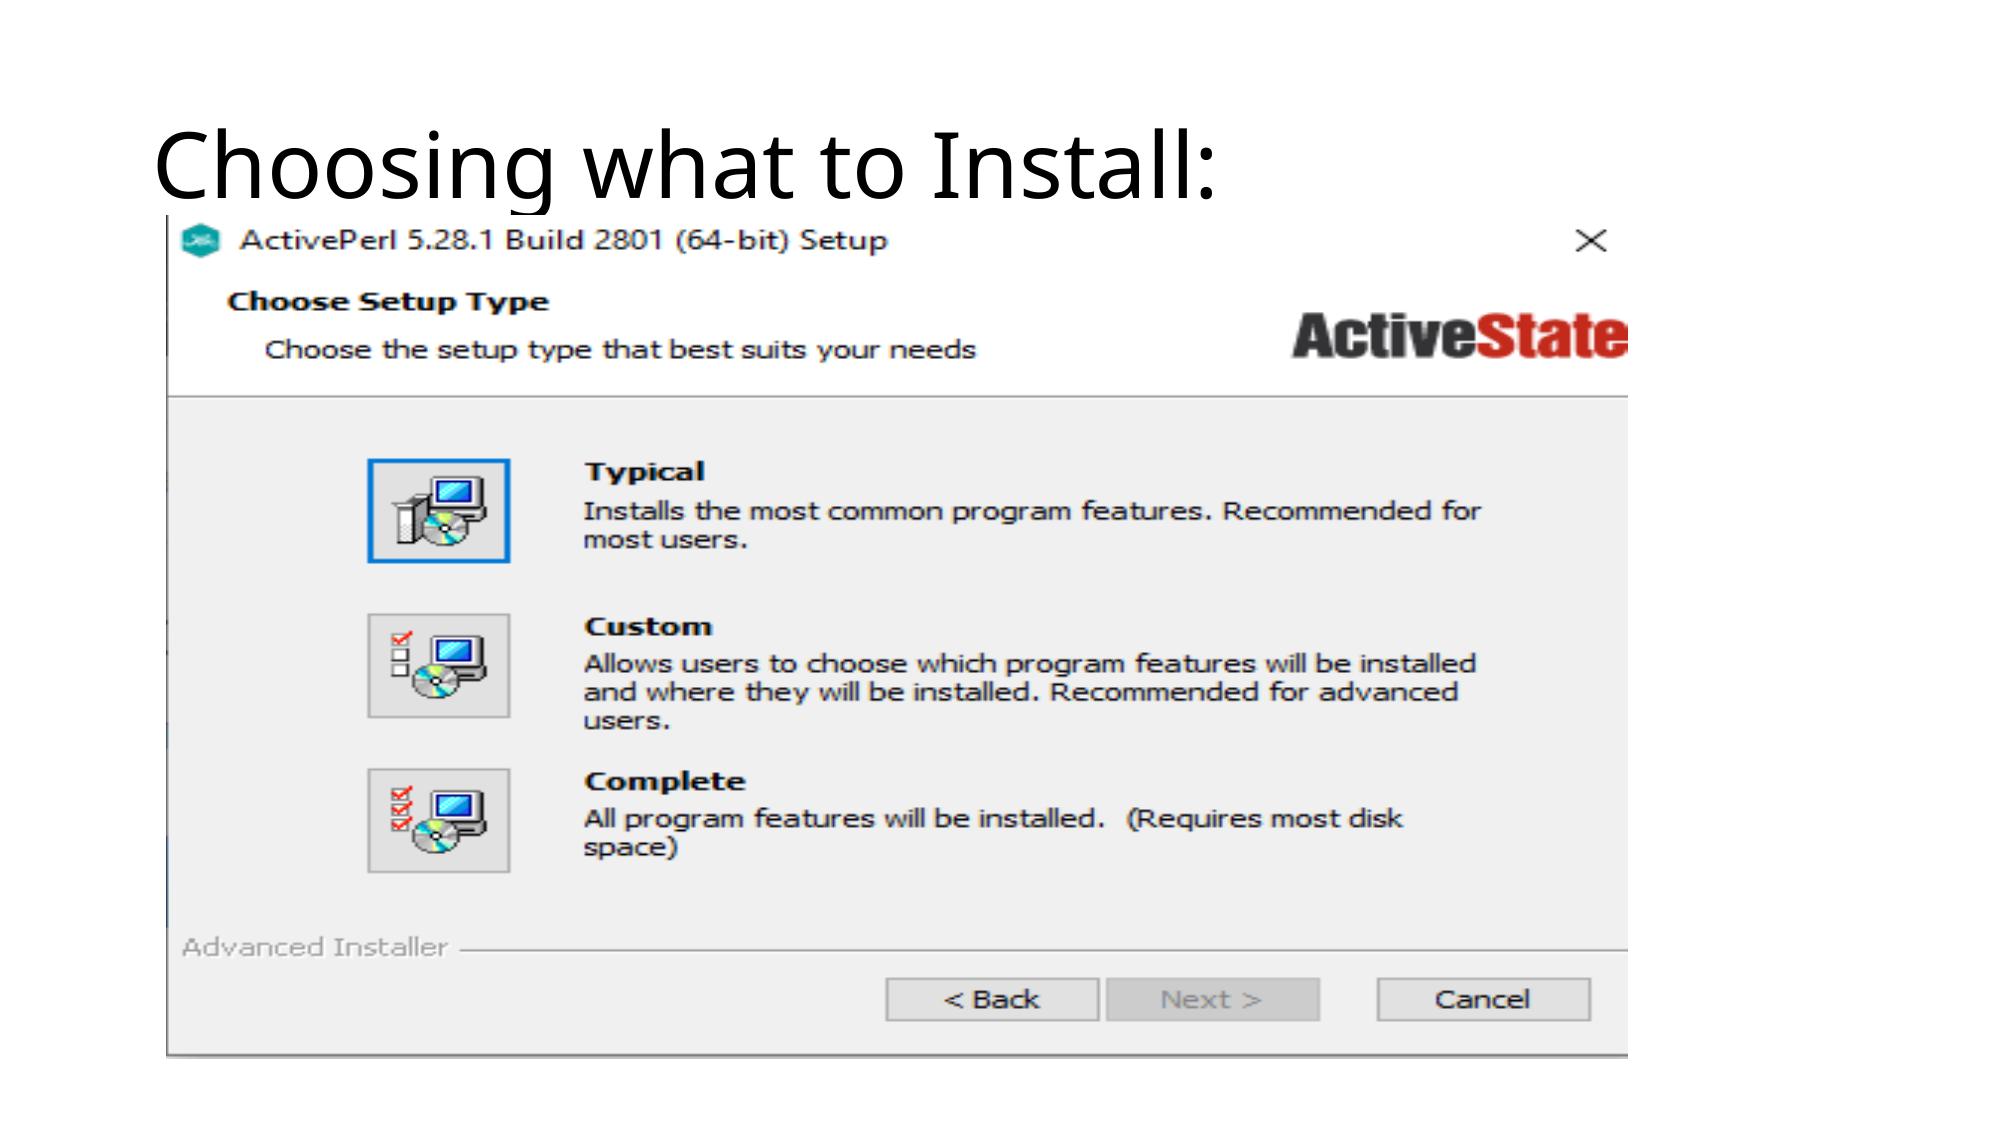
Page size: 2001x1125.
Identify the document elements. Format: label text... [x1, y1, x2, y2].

title Choosing what to Install: [137, 59, 1863, 278]
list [166, 215, 1628, 1059]
